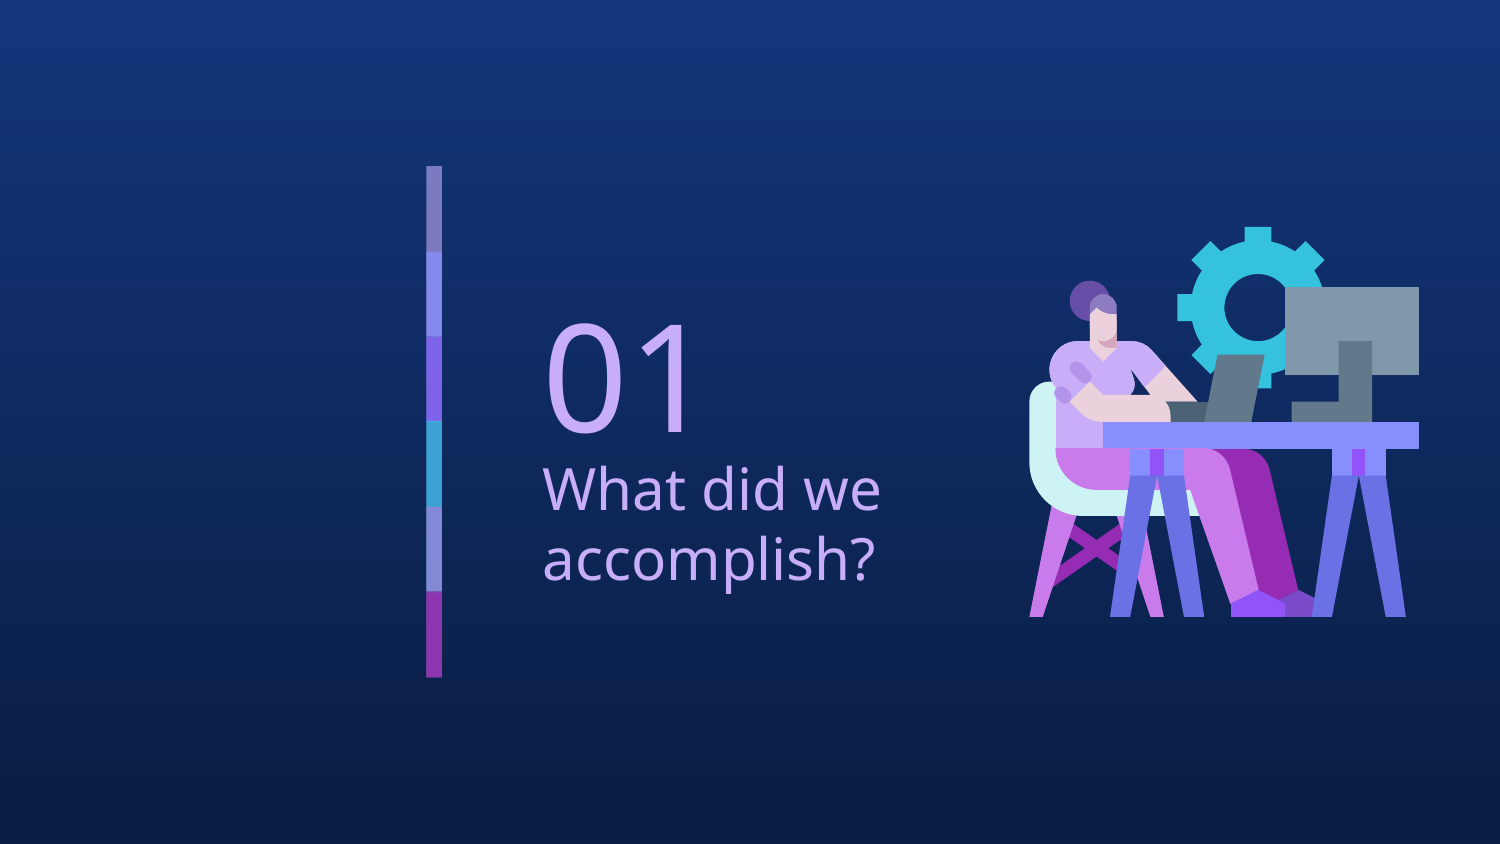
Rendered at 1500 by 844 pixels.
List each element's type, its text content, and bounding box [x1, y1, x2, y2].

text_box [1029, 226, 1420, 618]
title 01 [527, 271, 790, 472]
title What did we accomplish? [527, 472, 958, 573]
